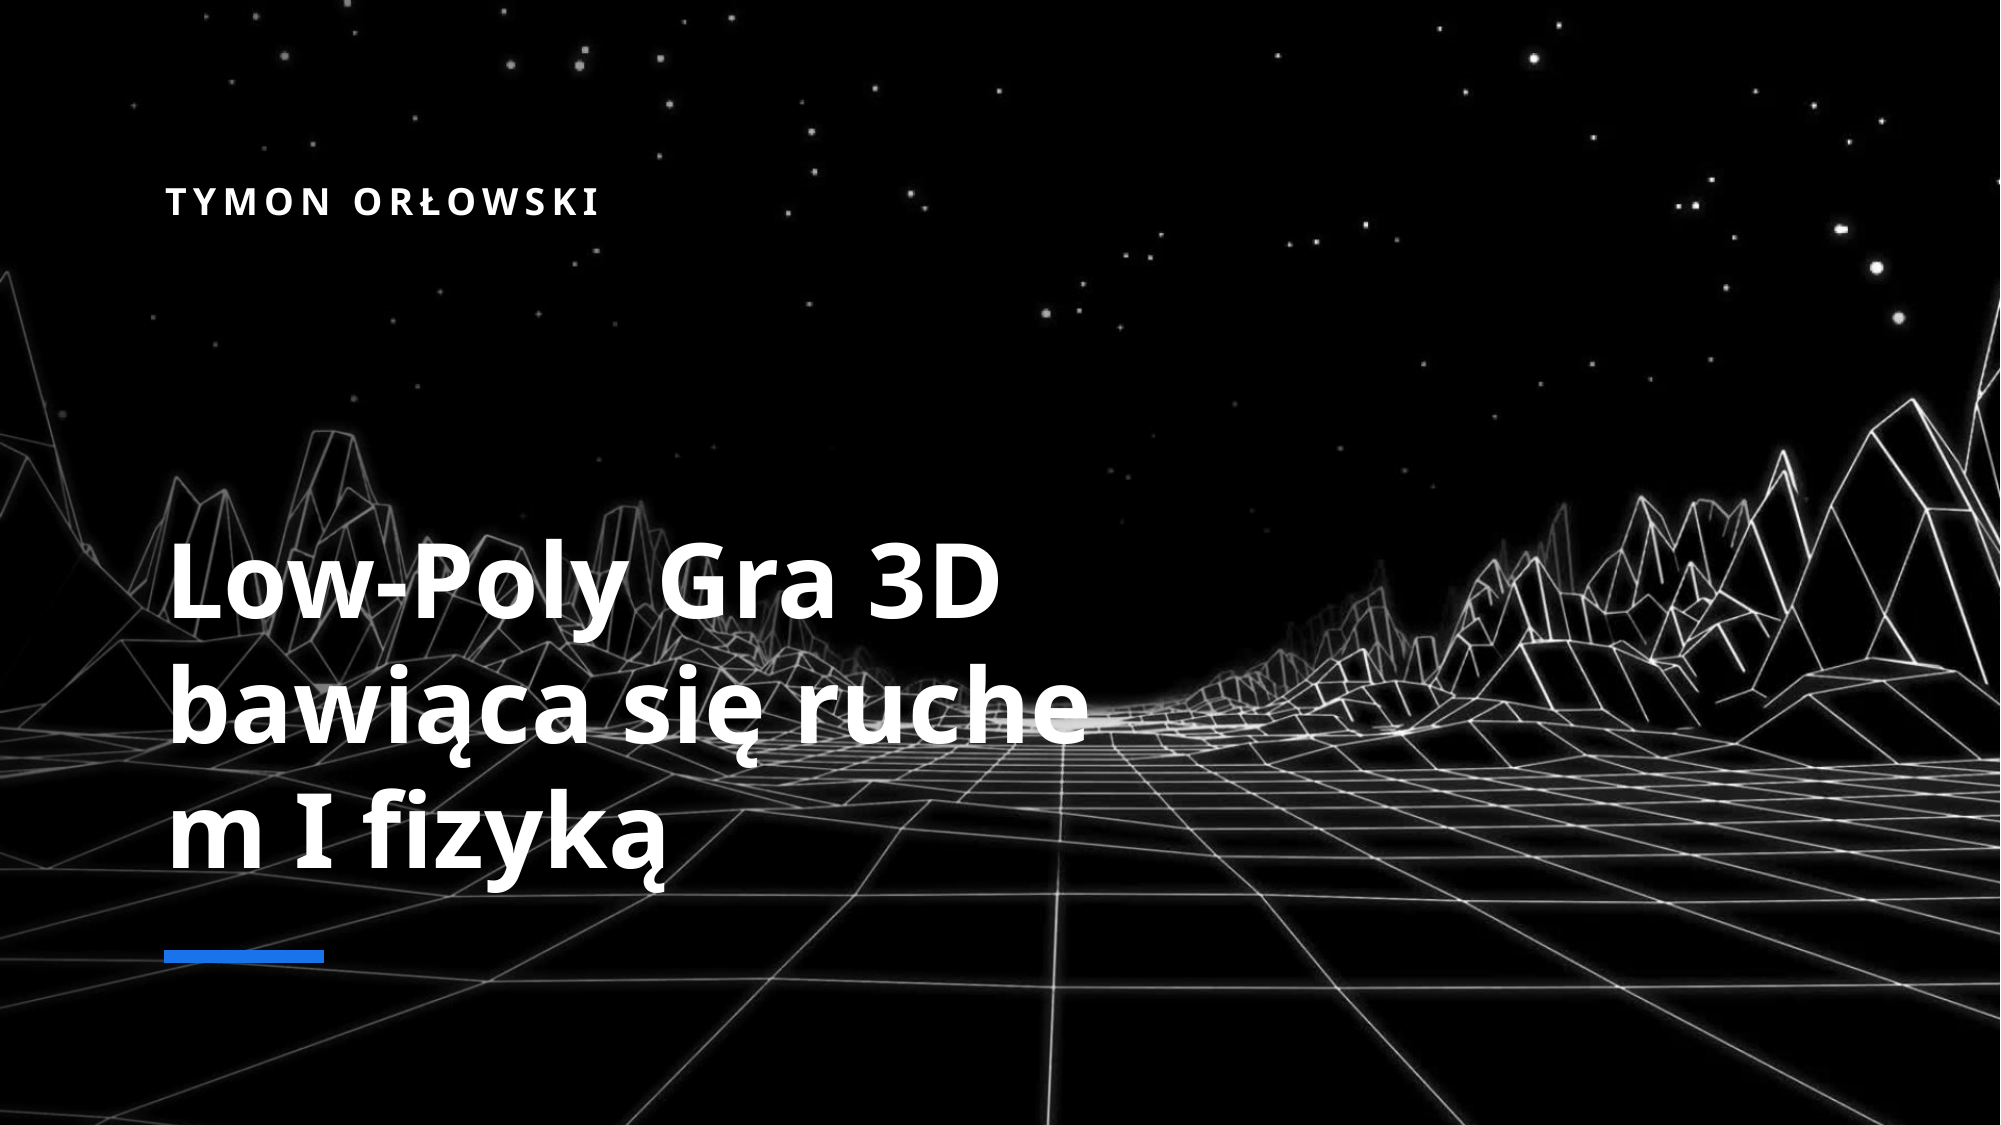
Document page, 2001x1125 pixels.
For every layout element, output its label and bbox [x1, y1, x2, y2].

text_box [0, 0, 2000, 1125]
